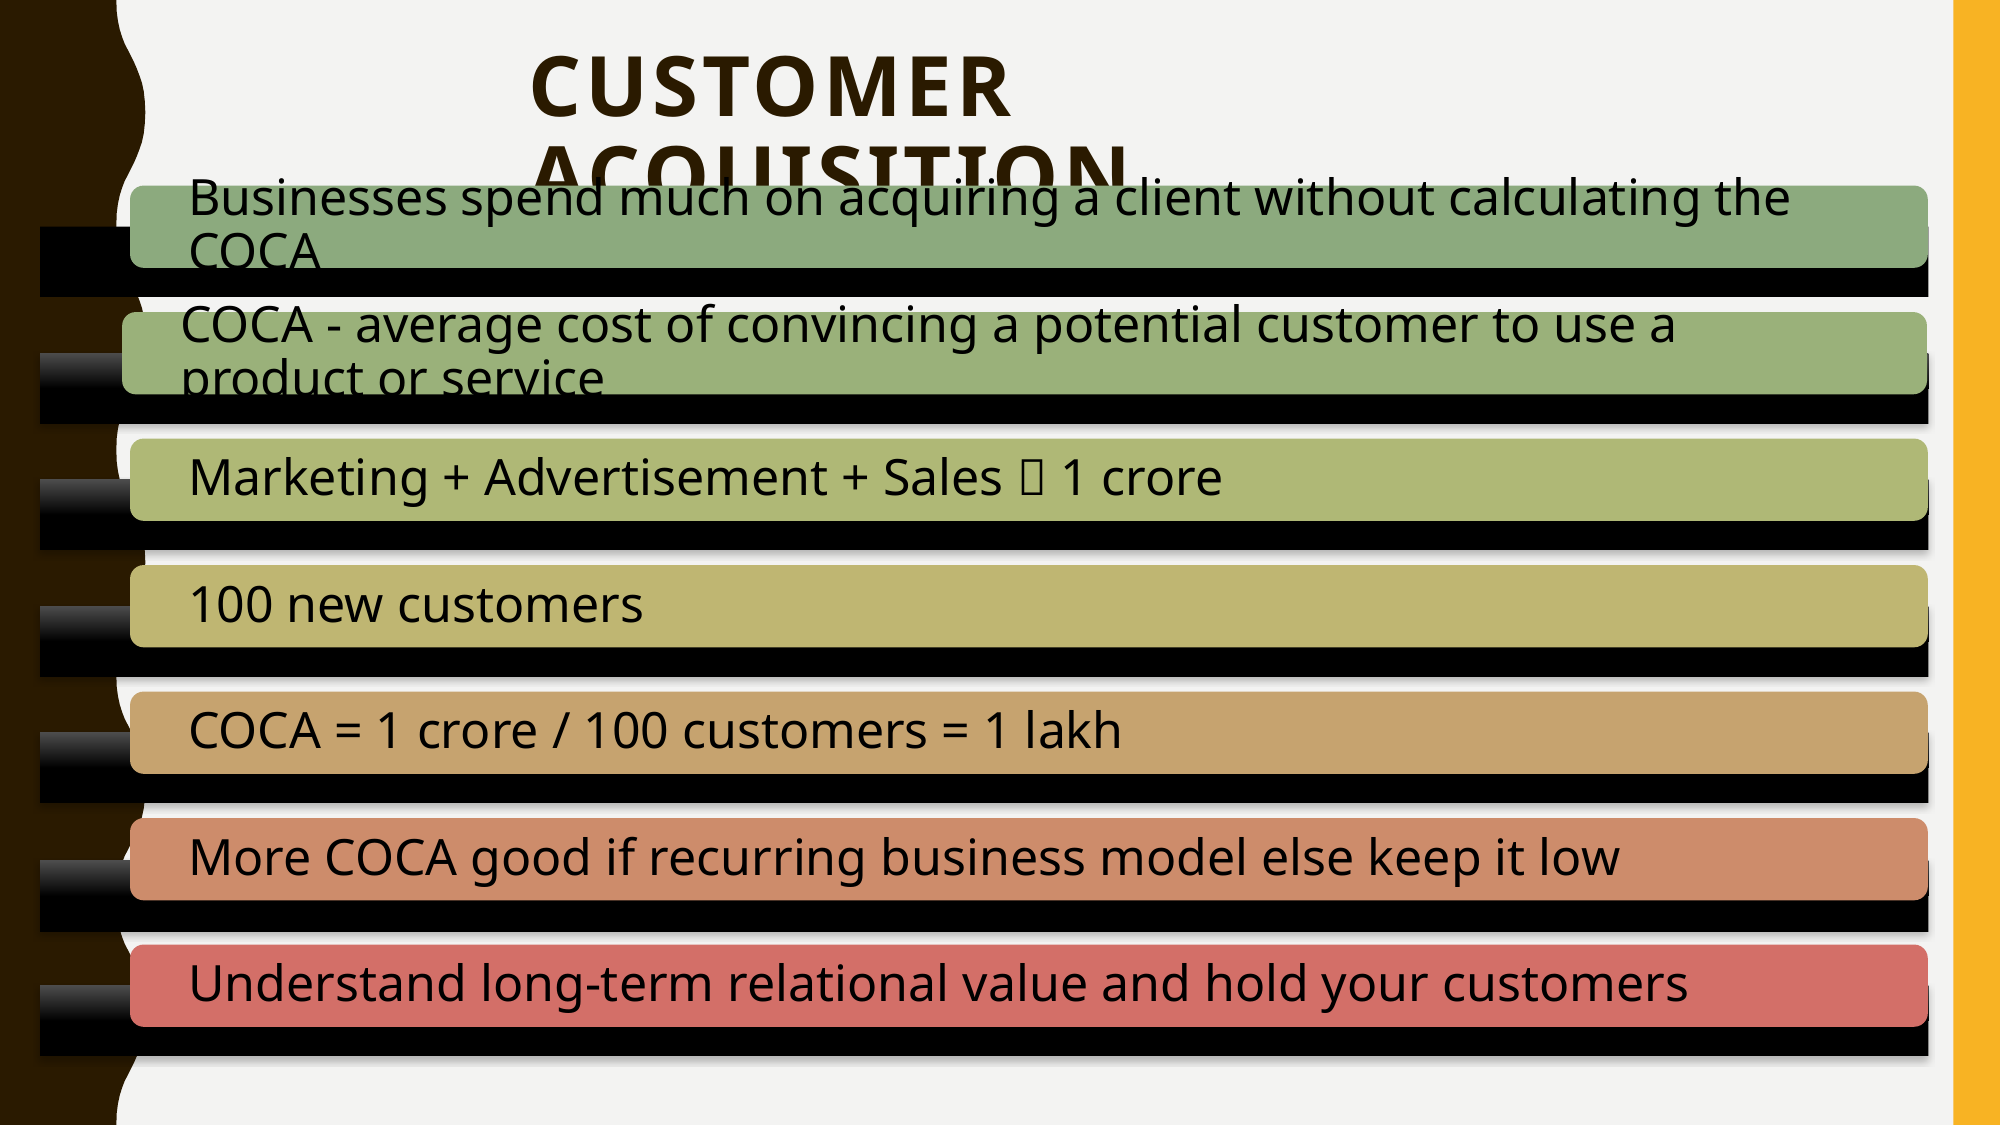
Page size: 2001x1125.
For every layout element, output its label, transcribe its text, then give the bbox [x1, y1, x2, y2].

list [40, 173, 1929, 1069]
title Customer Acquisition [513, 37, 1630, 142]
